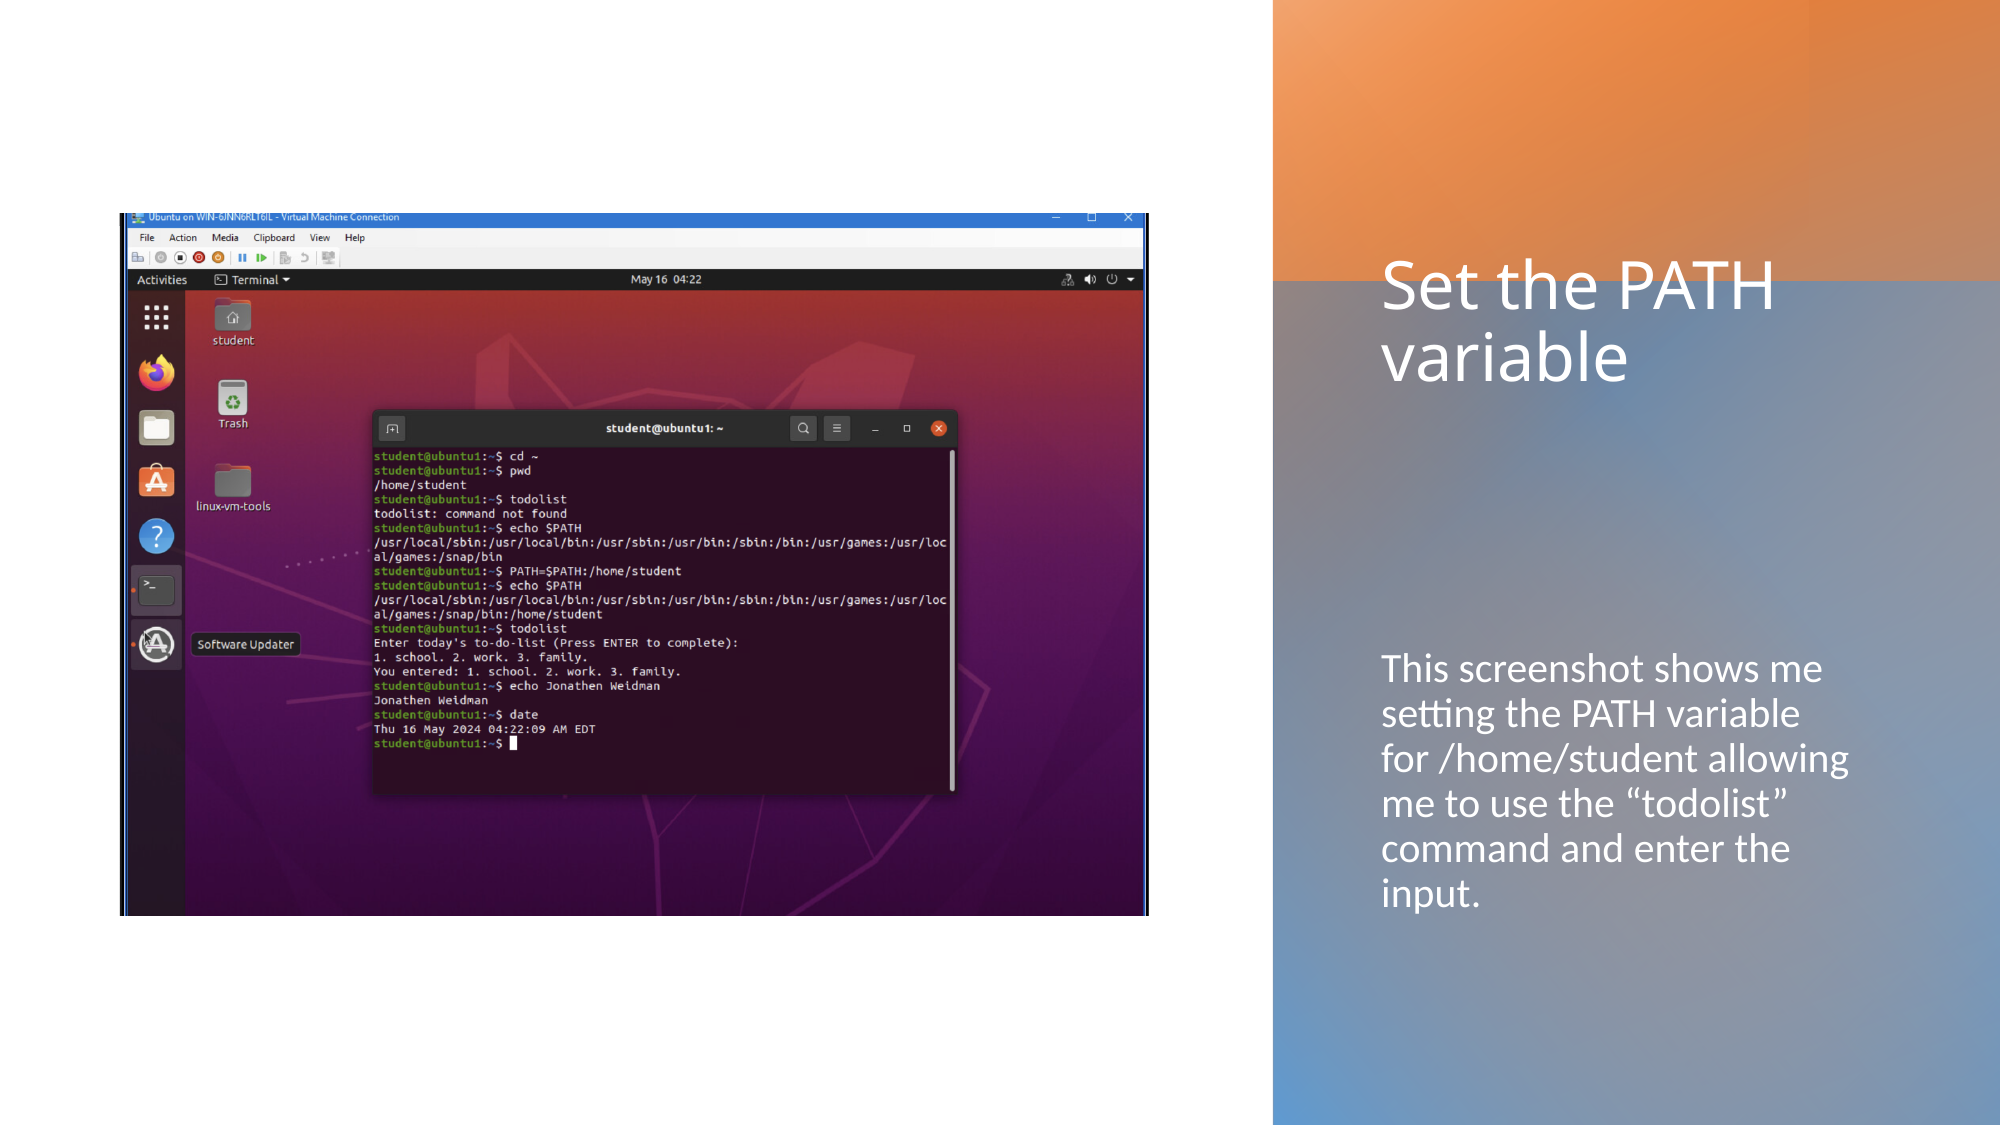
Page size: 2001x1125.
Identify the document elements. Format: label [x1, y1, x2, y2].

text_box [1273, 0, 2000, 1125]
picture [119, 213, 1149, 916]
